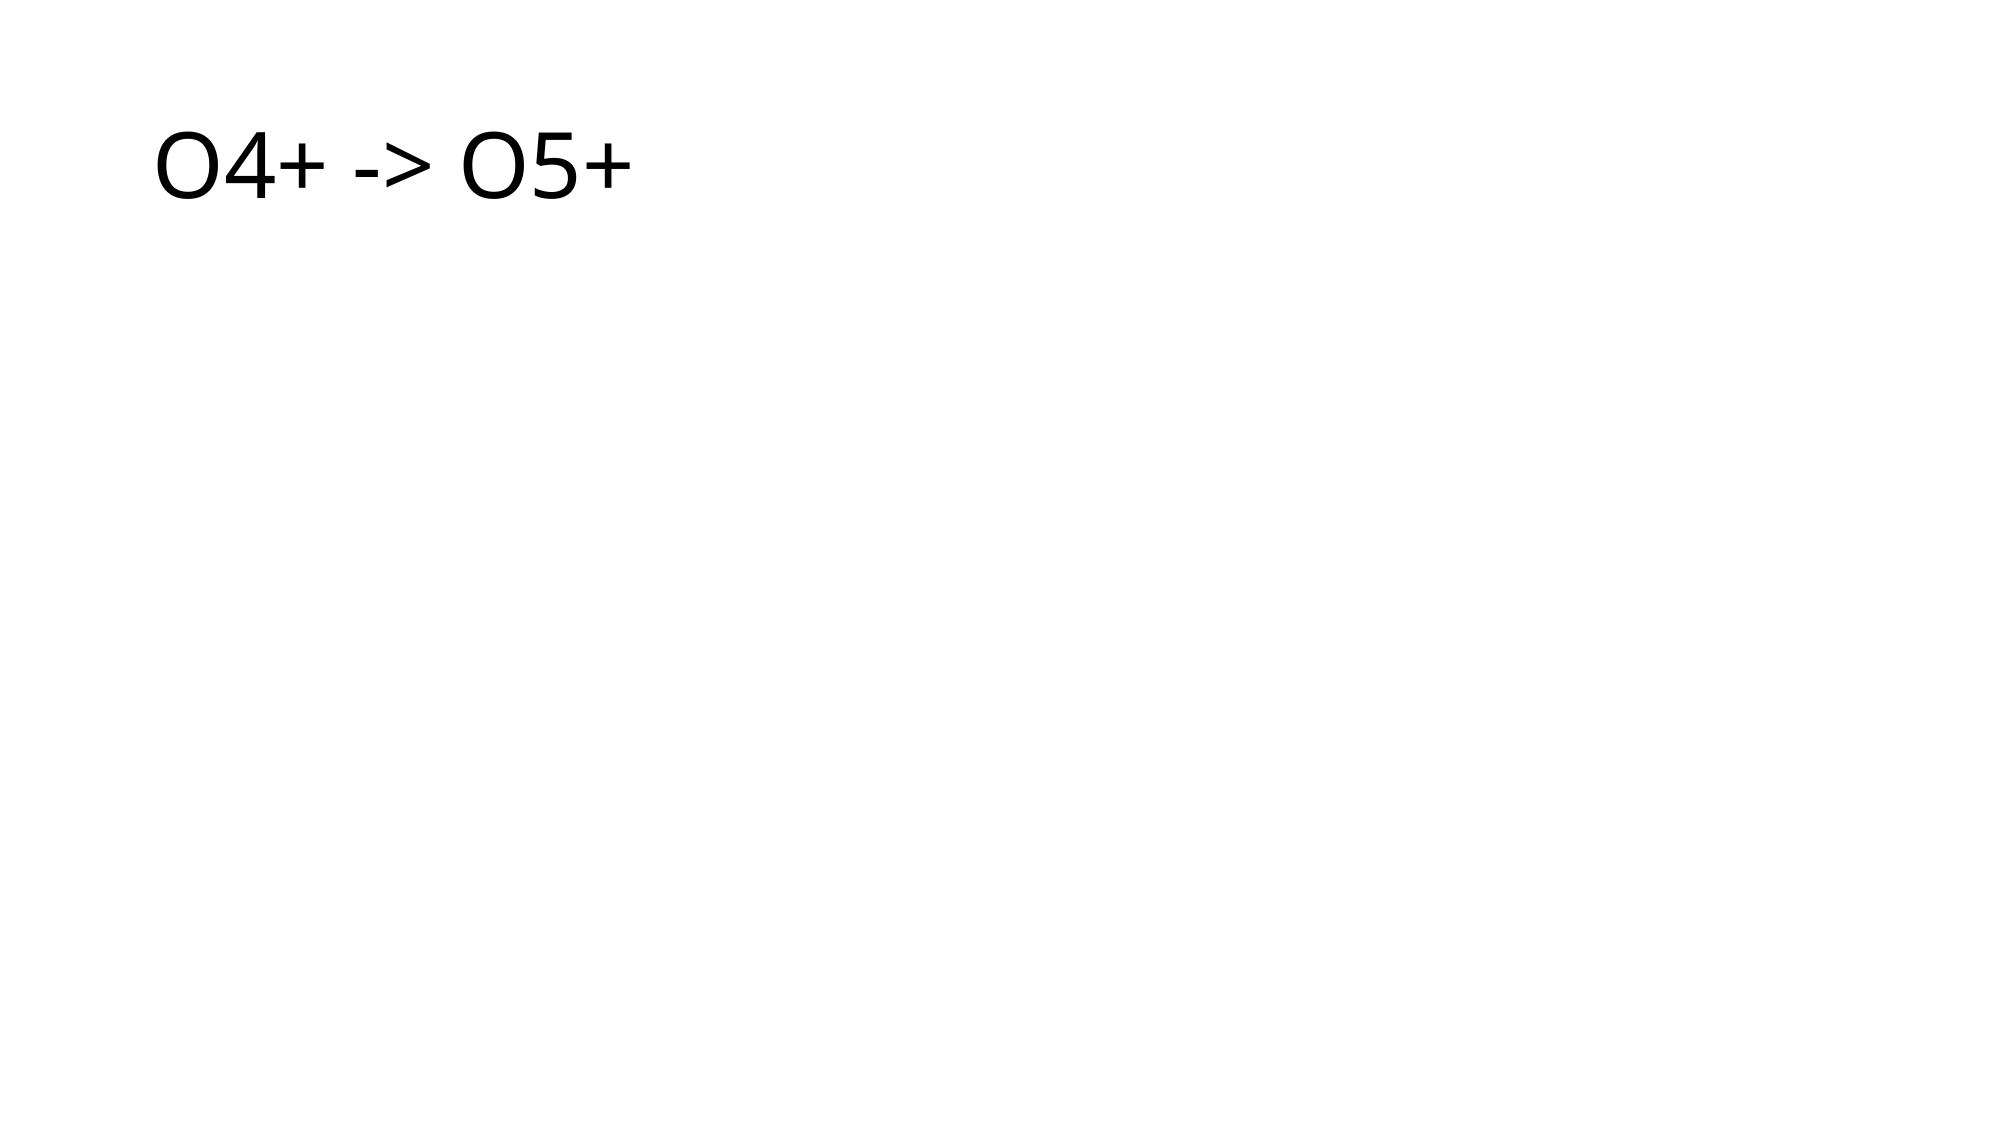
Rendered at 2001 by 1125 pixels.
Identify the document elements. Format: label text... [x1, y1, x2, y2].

title O4+ -> O5+ [137, 59, 1863, 278]
